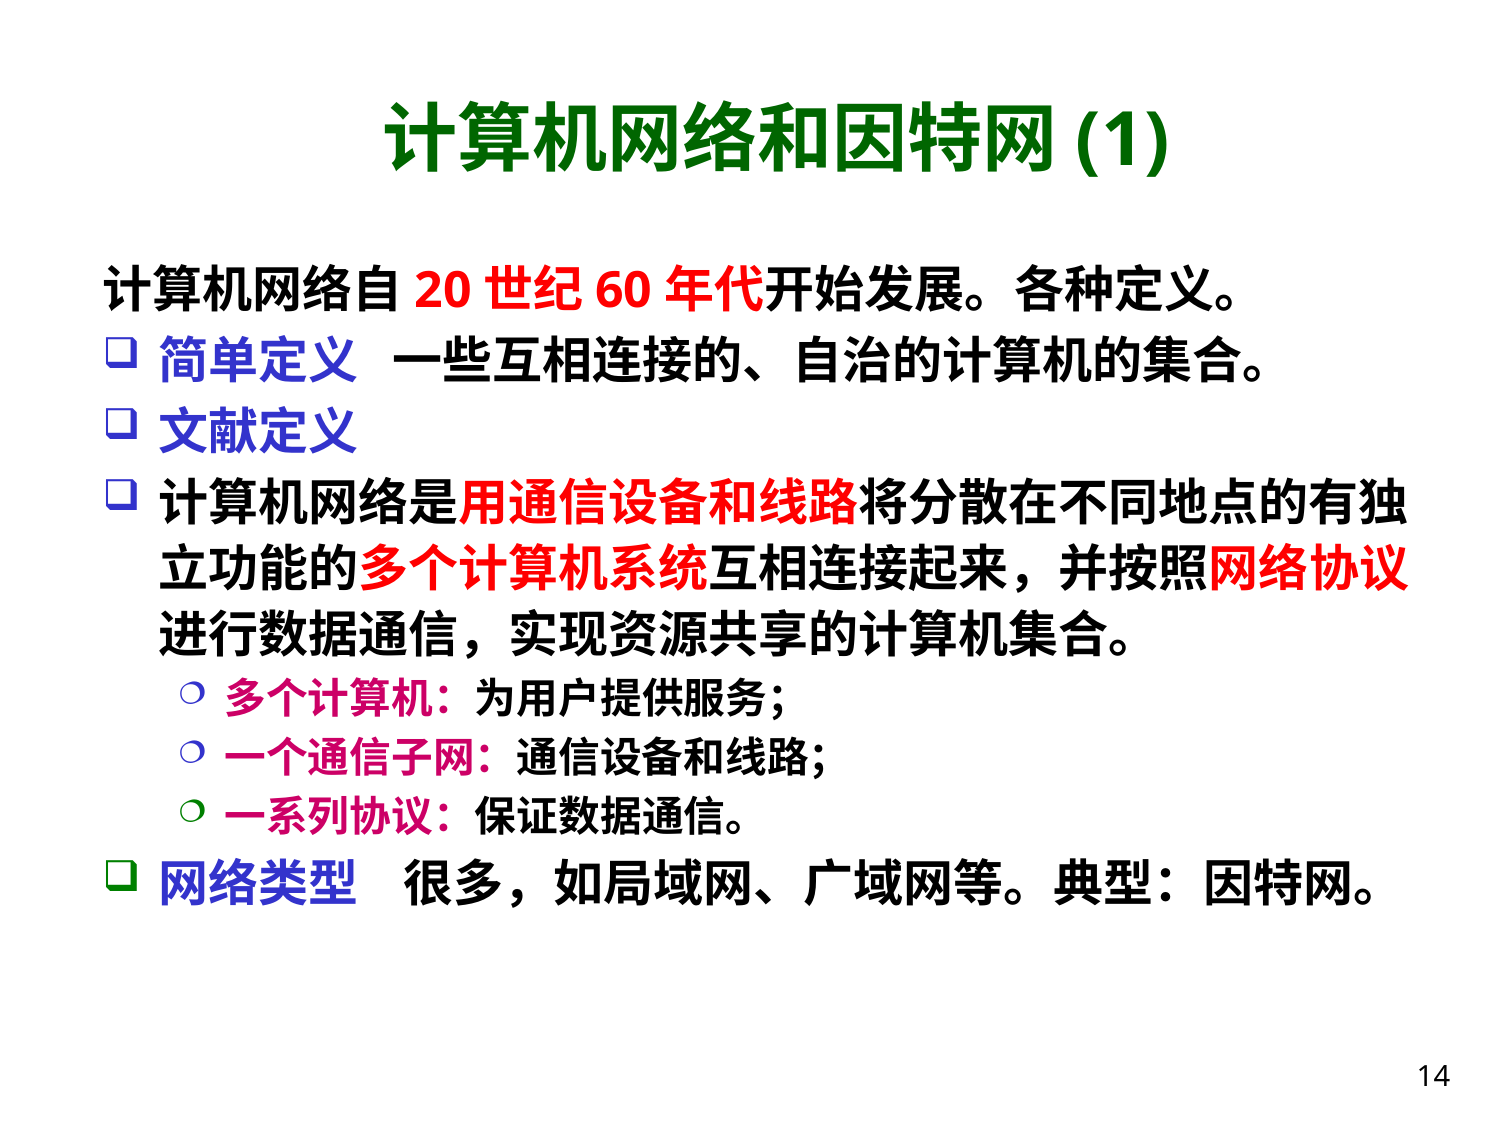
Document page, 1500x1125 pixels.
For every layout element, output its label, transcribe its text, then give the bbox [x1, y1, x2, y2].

list 计算机网络自20世纪60年代开始发展。各种定义。 简单定义 一些互相连接的、自治的计算机的集合。 文献定义 计算机网络是用通信设备和线路将分散在不同地点的有独立功能的多个计算机系统互相连接起来，并按照网络协议进行数据通信，实现资源共享的计算机集合。 多个计算机：为用户提供服务； 一个通信子网：通信设备和线路； 一系列协议：保证数据通信。 网络类型 很多，如局域网、广域网等。典型：因特网。 [87, 244, 1466, 1025]
title 计算机网络和因特网(1) [87, 67, 1466, 204]
slide_number 14 [1362, 1050, 1466, 1125]
